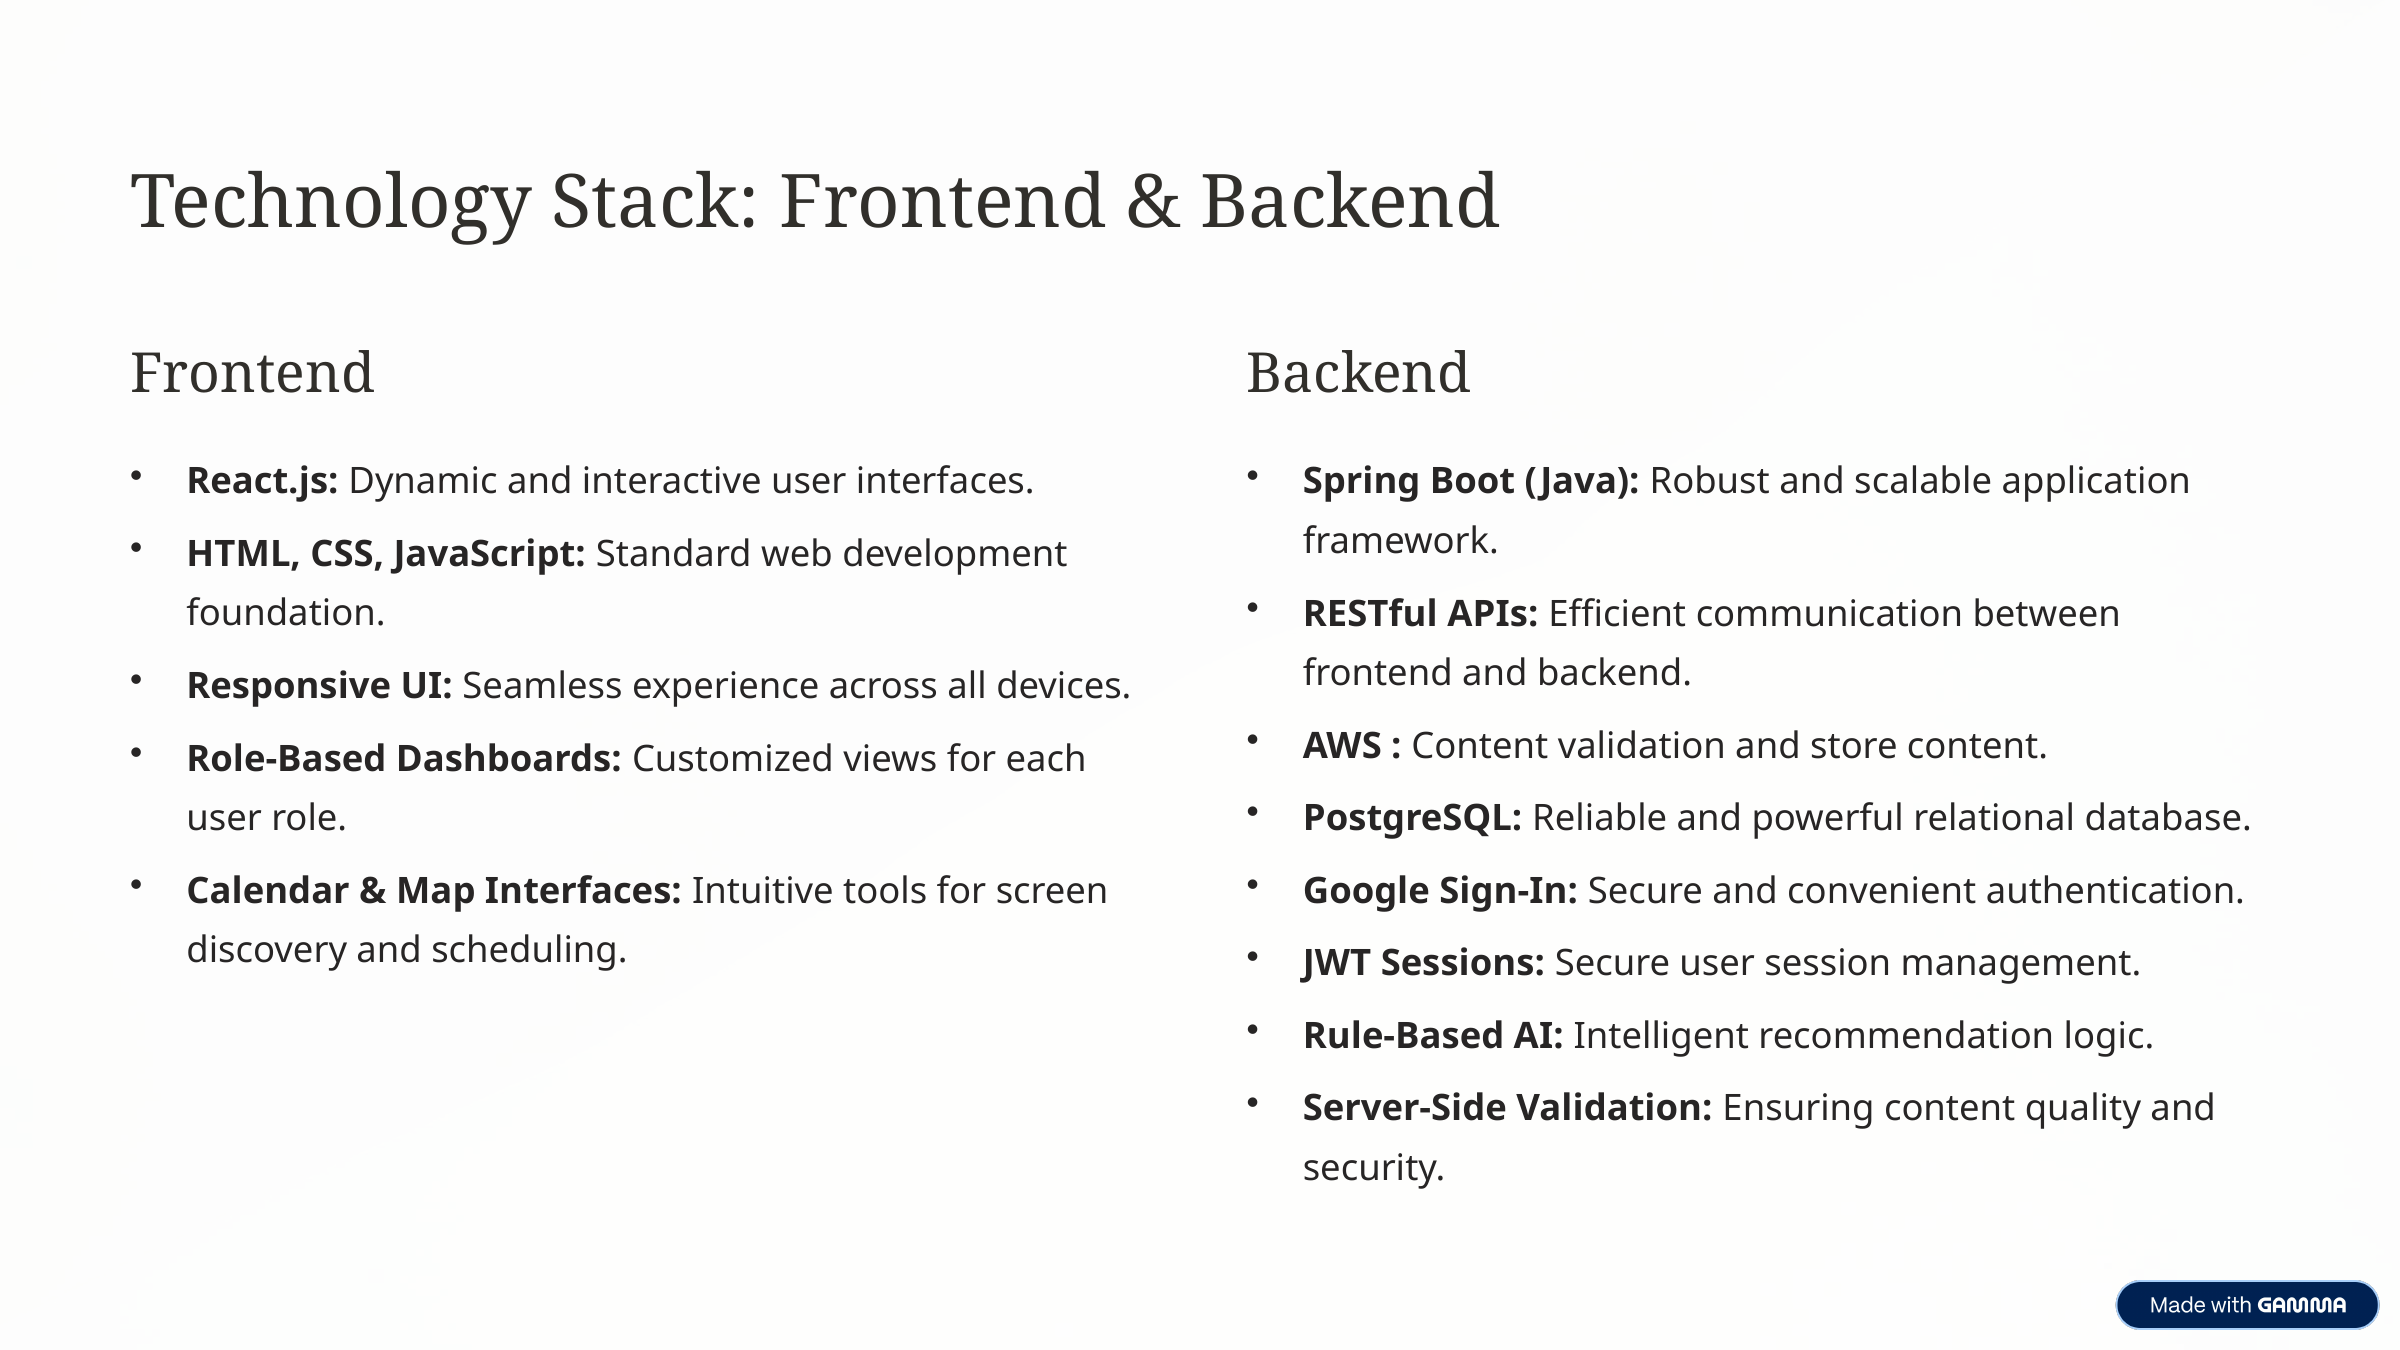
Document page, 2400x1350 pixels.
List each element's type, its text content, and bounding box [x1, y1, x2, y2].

text_box RESTful APIs: Efficient communication between frontend and backend. [1246, 574, 2271, 694]
text_box JWT Sessions: Secure user session management. [1246, 923, 2271, 984]
text_box Calendar & Map Interfaces: Intuitive tools for screen discovery and scheduling. [130, 851, 1155, 971]
text_box Backend [1246, 335, 1805, 405]
text_box Server-Side Validation: Ensuring content quality and security. [1246, 1068, 2271, 1188]
text_box PostgreSQL: Reliable and powerful relational database. [1246, 778, 2271, 839]
text_box Rule-Based AI: Intelligent recommendation logic. [1246, 996, 2271, 1056]
picture [2106, 1271, 2389, 1339]
text_box Technology Stack: Frontend & Backend [130, 149, 1426, 243]
text_box Google Sign-In: Secure and convenient authentication. [1246, 851, 2271, 911]
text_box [2111, 1260, 2373, 1335]
text_box Role-Based Dashboards: Customized views for each user role. [130, 719, 1155, 839]
text_box HTML, CSS, JavaScript: Standard web development foundation. [130, 514, 1155, 634]
text_box Responsive UI: Seamless experience across all devices. [130, 646, 1155, 707]
text_box AWS : Content validation and store content. [1246, 706, 2271, 766]
text_box Frontend [130, 335, 689, 405]
text_box Spring Boot (Java): Robust and scalable application framework. [1246, 441, 2271, 561]
text_box React.js: Dynamic and interactive user interfaces. [130, 441, 1155, 502]
